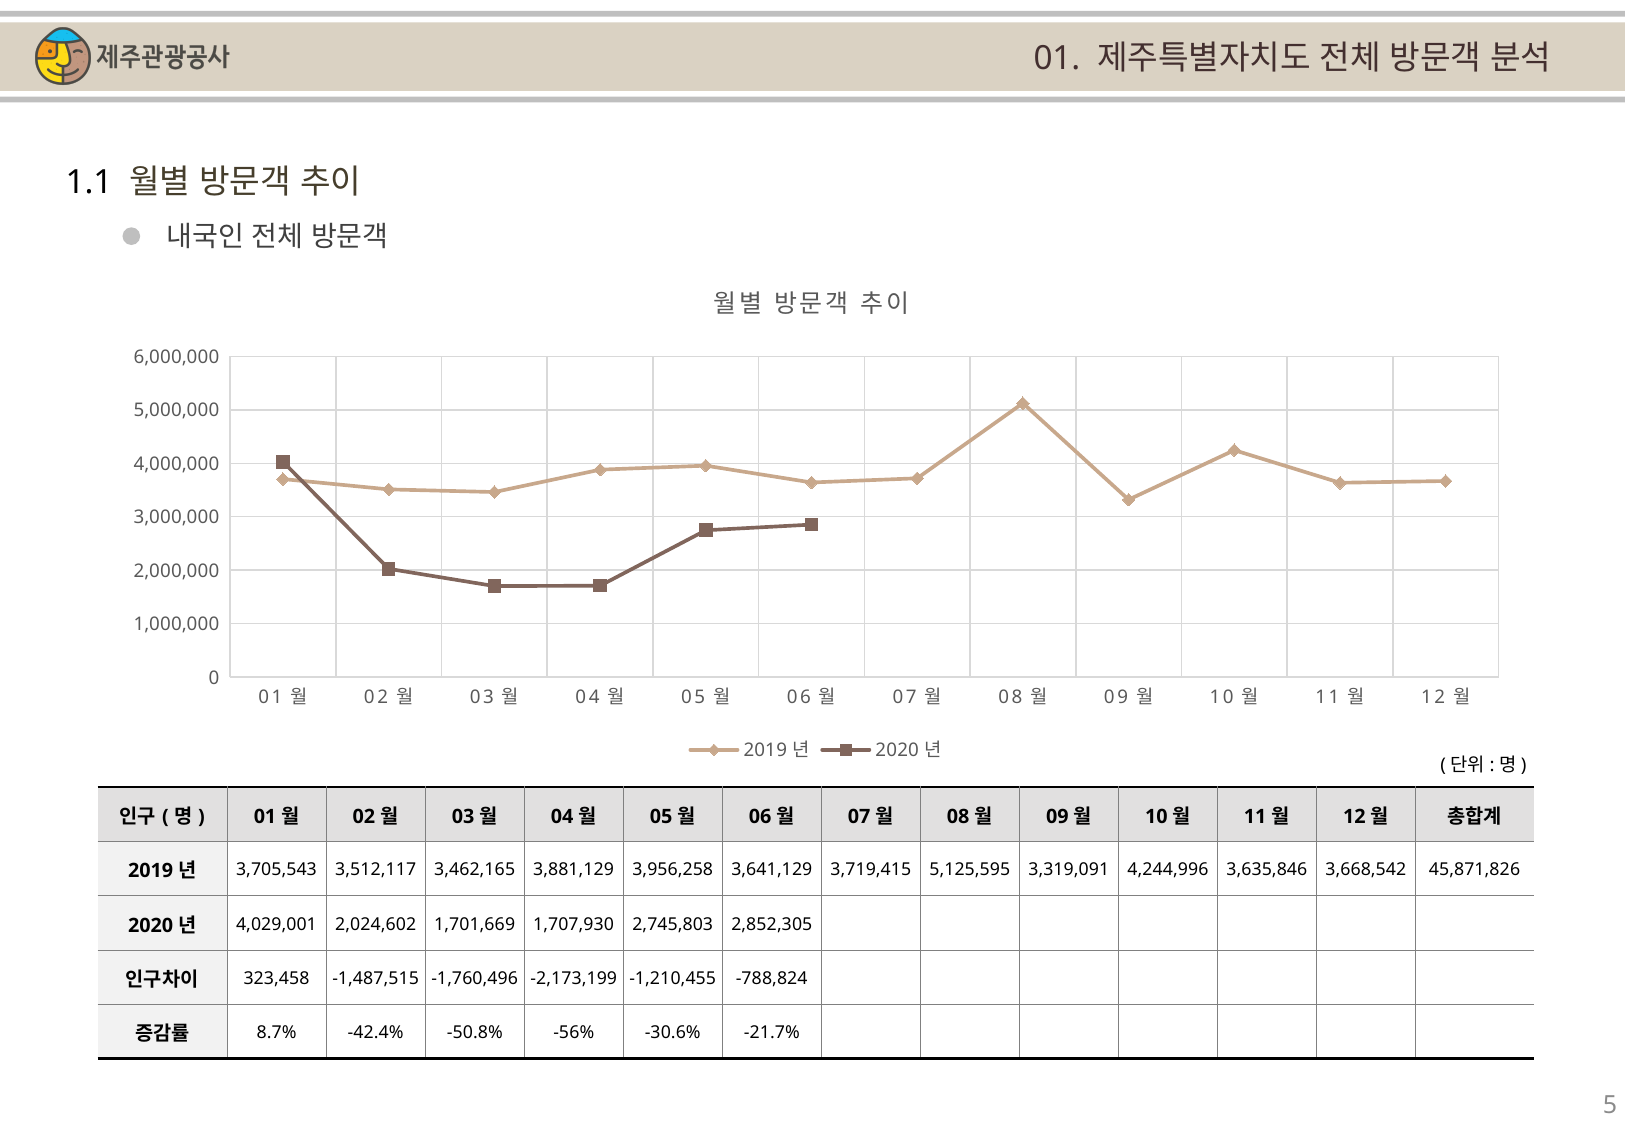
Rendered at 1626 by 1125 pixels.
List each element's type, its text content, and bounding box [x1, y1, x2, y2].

table_header 09월 [1020, 788, 1118, 841]
table_header 02월 [327, 788, 425, 841]
text_box 1.1 월별 방문객 추이 [50, 152, 1144, 208]
table_cell 3,462,165 [426, 842, 524, 895]
table_cell 3,705,543 [228, 842, 326, 895]
table_header 12월 [1317, 788, 1415, 841]
table_cell -2,173,199 [525, 951, 623, 1004]
table_header 06월 [723, 788, 821, 841]
table_cell 8.7% [228, 1005, 326, 1057]
table_cell 3,319,091 [1020, 842, 1118, 895]
table_header 총합계 [1416, 788, 1534, 841]
table_header 01월 [228, 788, 326, 841]
table_header 03월 [426, 788, 524, 841]
table_header 05월 [624, 788, 722, 841]
table_cell 3,668,542 [1317, 842, 1415, 895]
table_cell 인구차이 [98, 951, 227, 1004]
table_cell 2,745,803 [624, 896, 722, 950]
table_cell [1218, 896, 1316, 950]
table_cell 3,956,258 [624, 842, 722, 895]
table_cell 1,701,669 [426, 896, 524, 950]
chart [105, 262, 1528, 769]
table_cell -30.6% [624, 1005, 722, 1057]
table_cell [1317, 951, 1415, 1004]
table_cell -1,760,496 [426, 951, 524, 1004]
table_cell 3,641,129 [723, 842, 821, 895]
table_cell [1119, 951, 1217, 1004]
table_cell [921, 896, 1019, 950]
table_cell [1218, 951, 1316, 1004]
table_cell 증감률 [98, 1005, 227, 1057]
table_cell 4,244,996 [1119, 842, 1217, 895]
text_box [121, 226, 141, 246]
table_cell [1020, 1005, 1118, 1057]
text_box 01. 제주특별자치도 전체 방문객 분석 [891, 28, 1595, 84]
table_cell 2020년 [98, 896, 227, 950]
table_cell [1020, 896, 1118, 950]
table_cell -50.8% [426, 1005, 524, 1057]
table_cell [1119, 1005, 1217, 1057]
table_cell [1317, 1005, 1415, 1057]
table_header 08월 [921, 788, 1019, 841]
table_cell [1317, 896, 1415, 950]
table_cell [822, 1005, 920, 1057]
table_cell -42.4% [327, 1005, 425, 1057]
table_cell [1416, 951, 1534, 1004]
table_header 04월 [525, 788, 623, 841]
text_box (단위:명) [1425, 745, 1542, 783]
table_cell 2019년 [98, 842, 227, 895]
table_cell [921, 951, 1019, 1004]
table_cell -56% [525, 1005, 623, 1057]
table_cell 323,458 [228, 951, 326, 1004]
table_cell 3,635,846 [1218, 842, 1316, 895]
table_cell 3,719,415 [822, 842, 920, 895]
table_cell 45,871,826 [1416, 842, 1534, 895]
table_cell -1,487,515 [327, 951, 425, 1004]
table_cell [1416, 896, 1534, 950]
table_cell -21.7% [723, 1005, 821, 1057]
text_box 내국인 전체 방문객 [151, 210, 404, 260]
table_cell -788,824 [723, 951, 821, 1004]
table_cell 4,029,001 [228, 896, 326, 950]
table_cell [1218, 1005, 1316, 1057]
table_header 07월 [822, 788, 920, 841]
picture [31, 26, 232, 87]
table_cell 1,707,930 [525, 896, 623, 950]
table_cell 3,881,129 [525, 842, 623, 895]
table_cell 3,512,117 [327, 842, 425, 895]
table_header 인구(명) [98, 788, 227, 841]
table_cell 2,852,305 [723, 896, 821, 950]
table_cell [921, 1005, 1019, 1057]
table_cell 5,125,595 [921, 842, 1019, 895]
table_cell 2,024,602 [327, 896, 425, 950]
table_header 11월 [1218, 788, 1316, 841]
table_header 10월 [1119, 788, 1217, 841]
table_cell [822, 951, 920, 1004]
table_cell -1,210,455 [624, 951, 722, 1004]
table_cell [822, 896, 920, 950]
table_cell [1416, 1005, 1534, 1057]
table_cell [1020, 951, 1118, 1004]
slide_number 5 [1251, 1063, 1618, 1123]
table_cell [1119, 896, 1217, 950]
